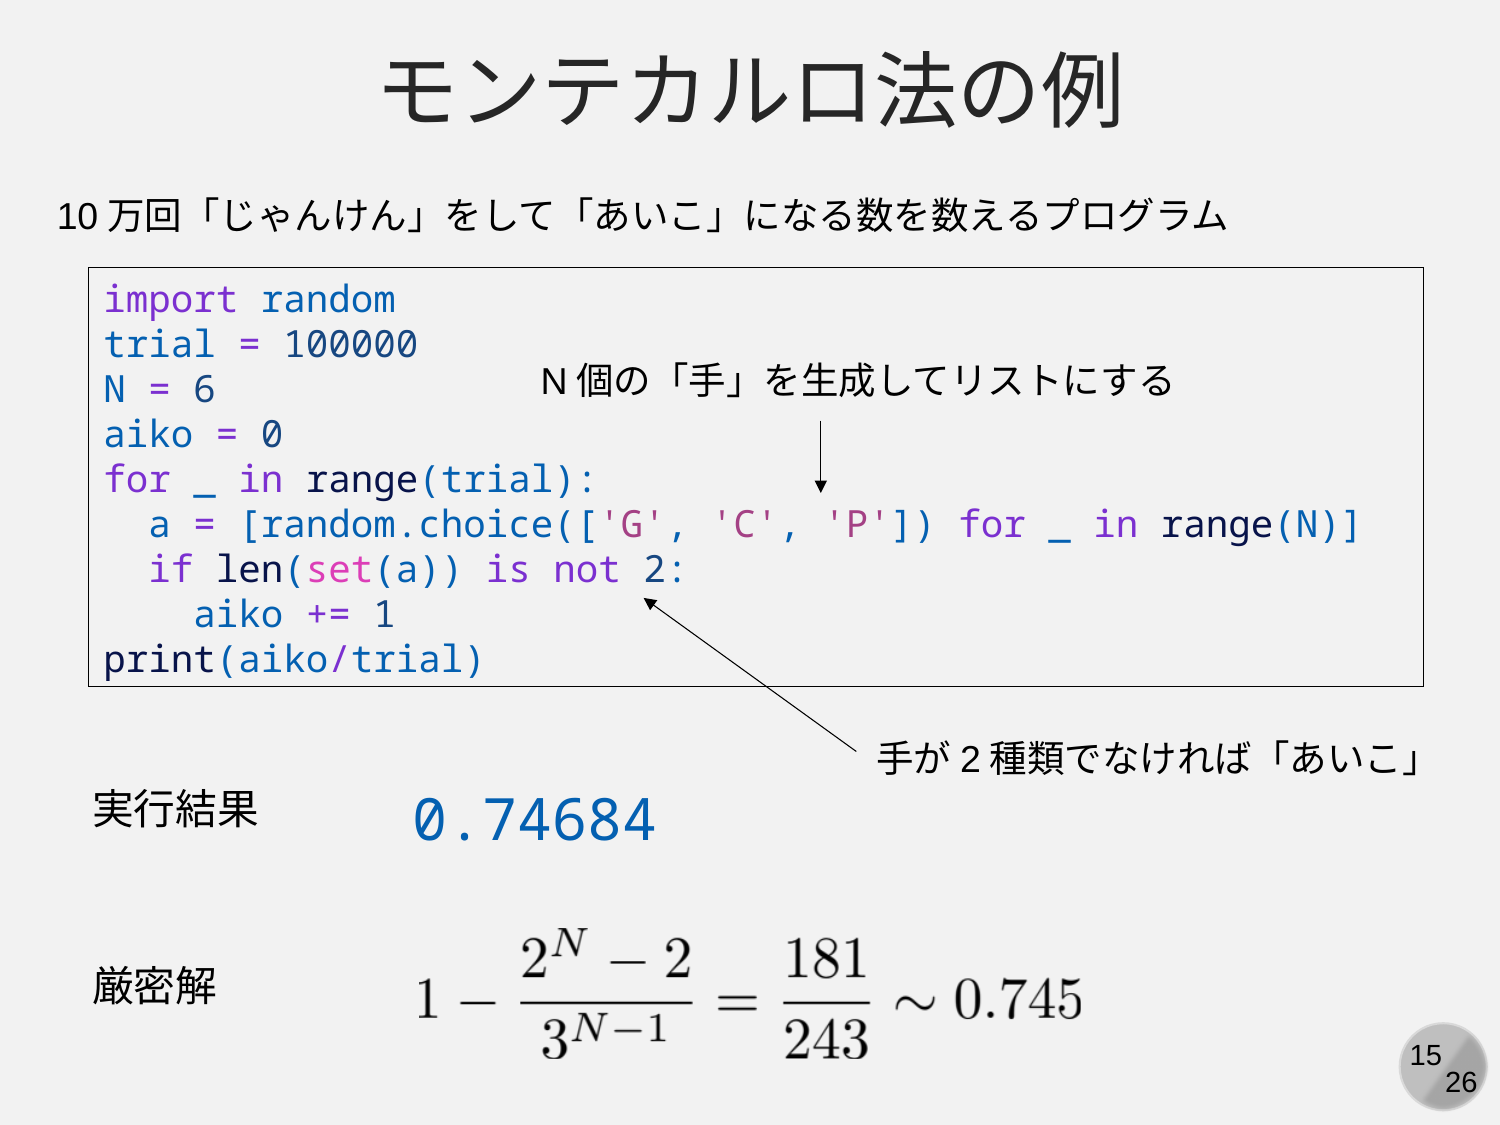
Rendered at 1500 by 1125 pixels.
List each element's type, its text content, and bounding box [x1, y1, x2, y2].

list モンテカルロ法の例 [0, 31, 1500, 155]
text_box 10万回「じゃんけん」をして「あいこ」になる数を数えるプログラム [42, 184, 1245, 245]
text_box N個の「手」を生成してリストにする [525, 349, 1191, 410]
text_box import random trial = 100000 N = 6 aiko = 0 for _ in range(trial): a = [random.choice(['G', 'C', 'P']) for _ in range(N)] if len(set(a)) is not 2: aiko += 1 print(aiko/trial) [88, 267, 1424, 687]
picture [419, 928, 1081, 1059]
text_box 厳密解 [77, 952, 233, 1018]
text_box 手が2種類でなければ「あいこ」 [861, 727, 1455, 788]
text_box 0.74684 [397, 775, 673, 860]
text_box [643, 597, 857, 752]
text_box 実行結果 [77, 775, 275, 840]
